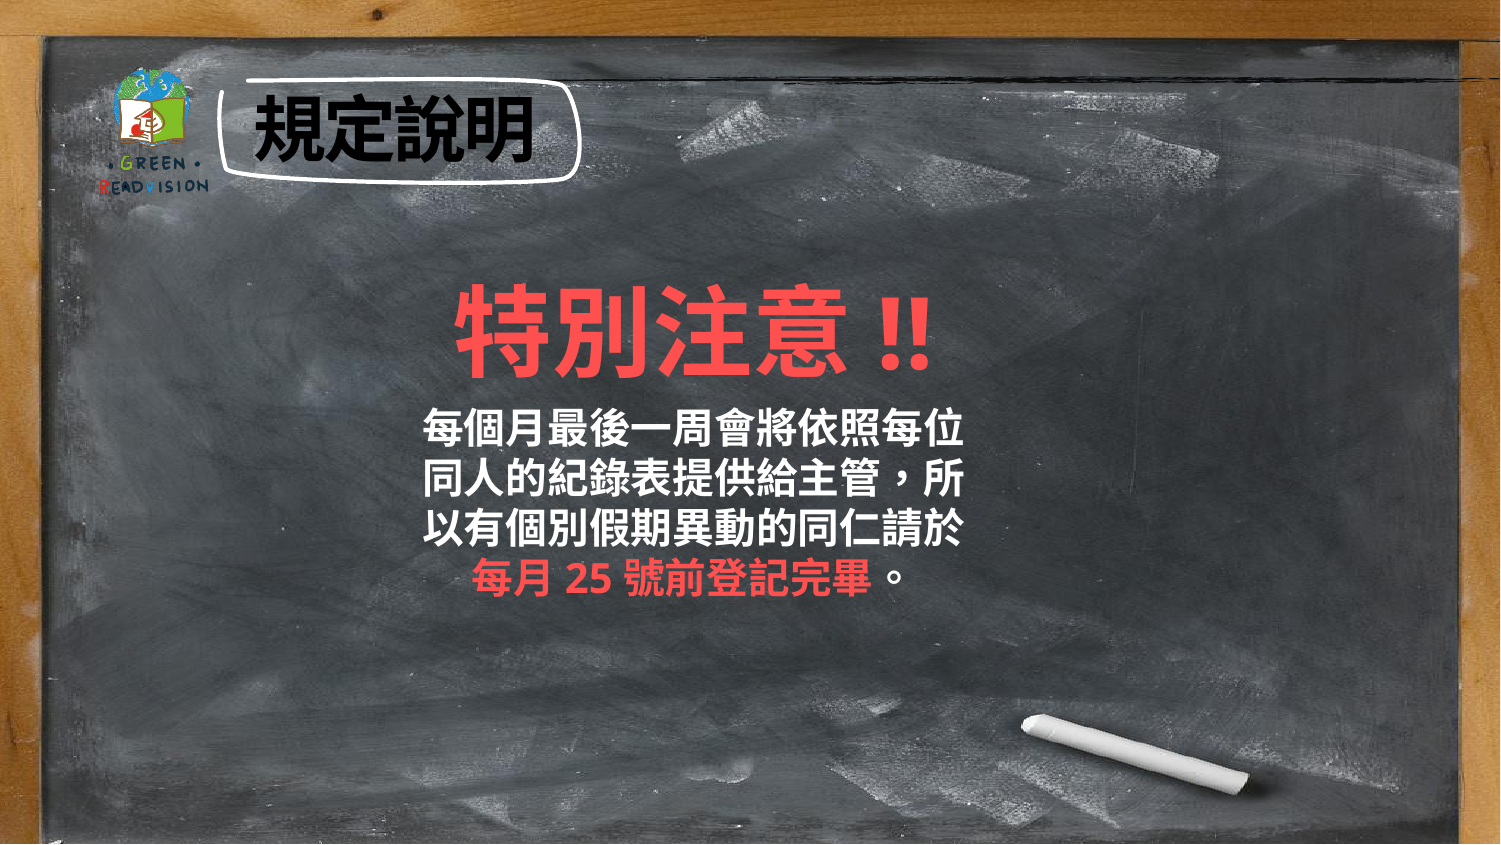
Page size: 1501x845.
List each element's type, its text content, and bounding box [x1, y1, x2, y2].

text_box [218, 78, 581, 184]
text_box 特別注意!! [438, 263, 949, 395]
text_box 規定說明 [214, 77, 576, 111]
text_box 每個月最後一周會將依照每位同人的紀錄表提供給主管，所以有個別假期異動的同仁請於每月25號前登記完畢。 [399, 396, 988, 608]
picture [0, 0, 1501, 844]
